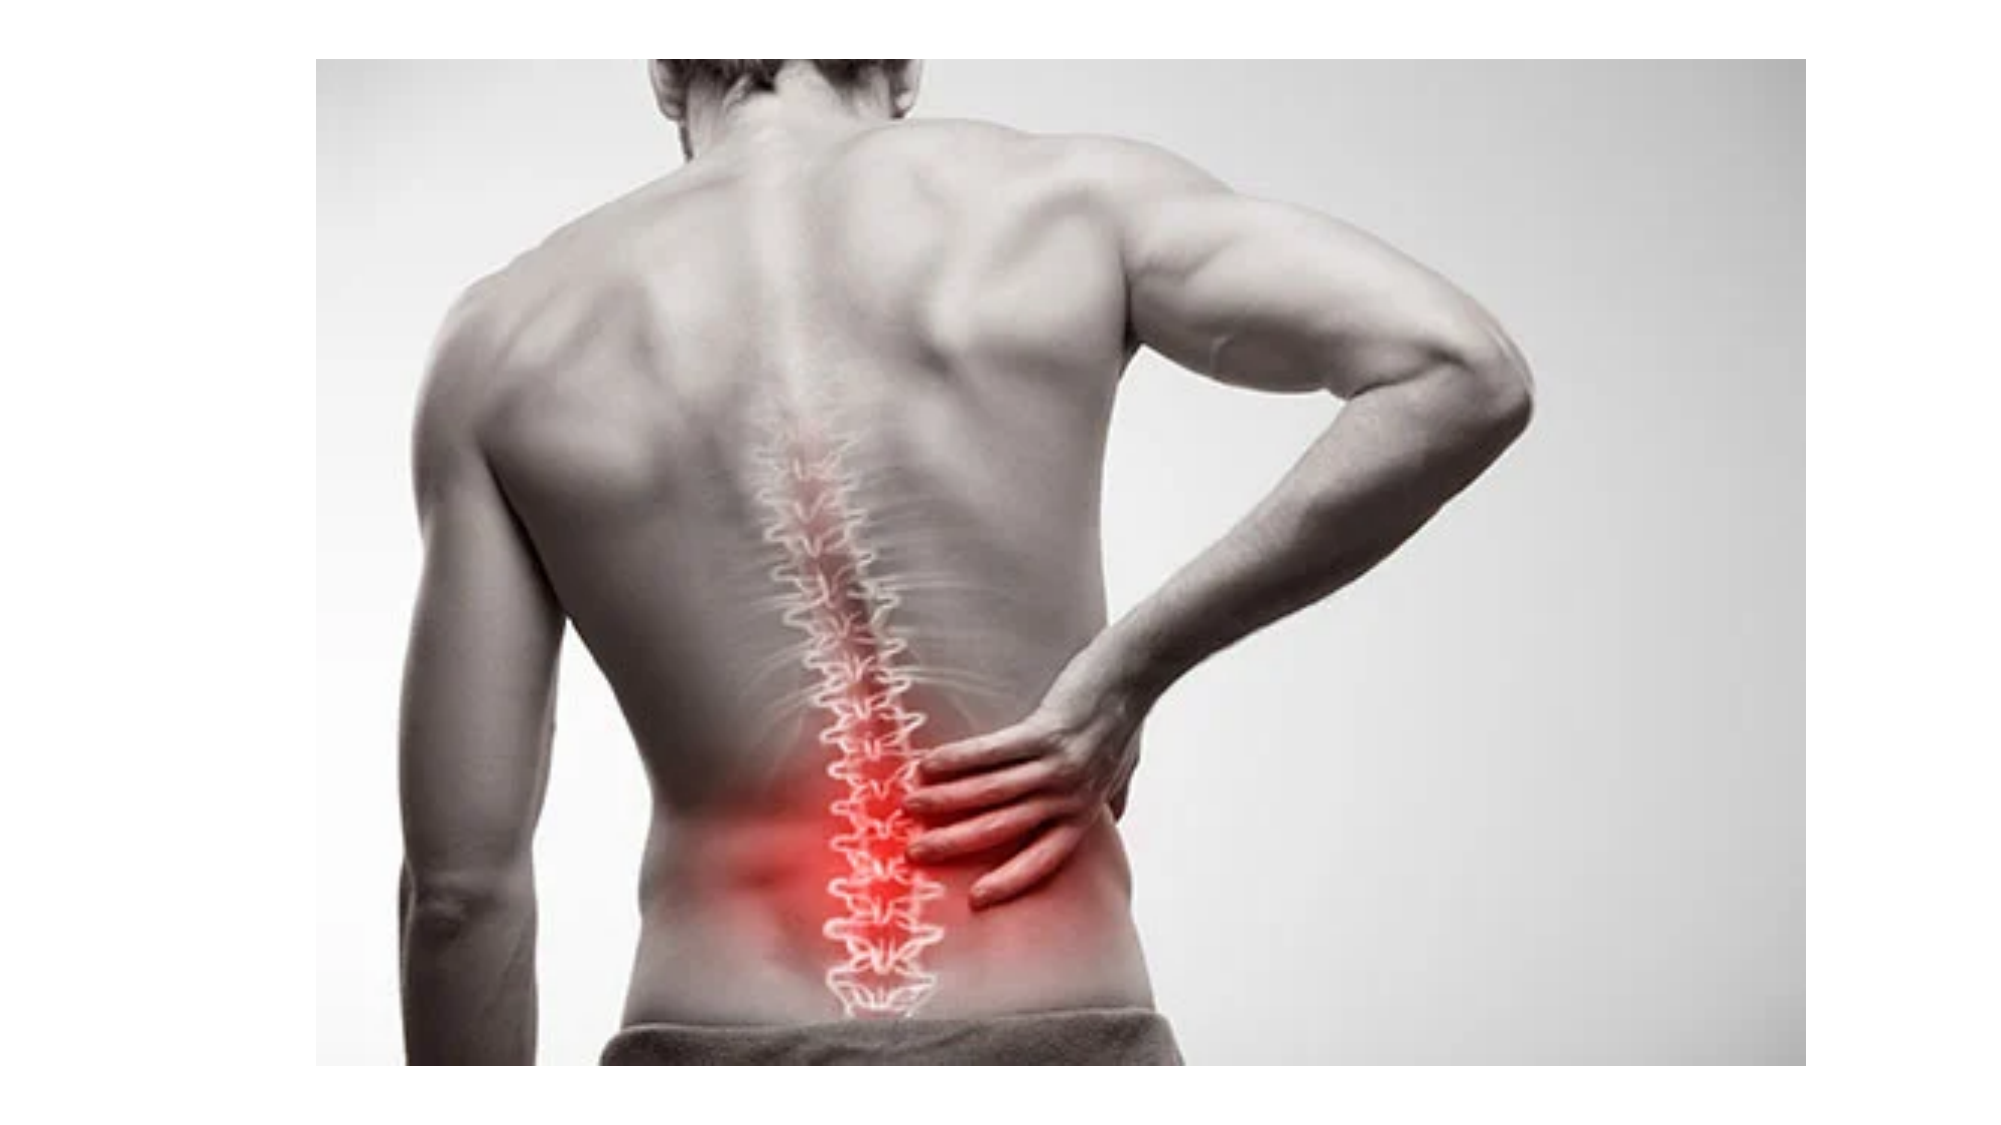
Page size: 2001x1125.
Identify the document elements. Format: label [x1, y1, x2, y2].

list [316, 59, 1806, 1066]
